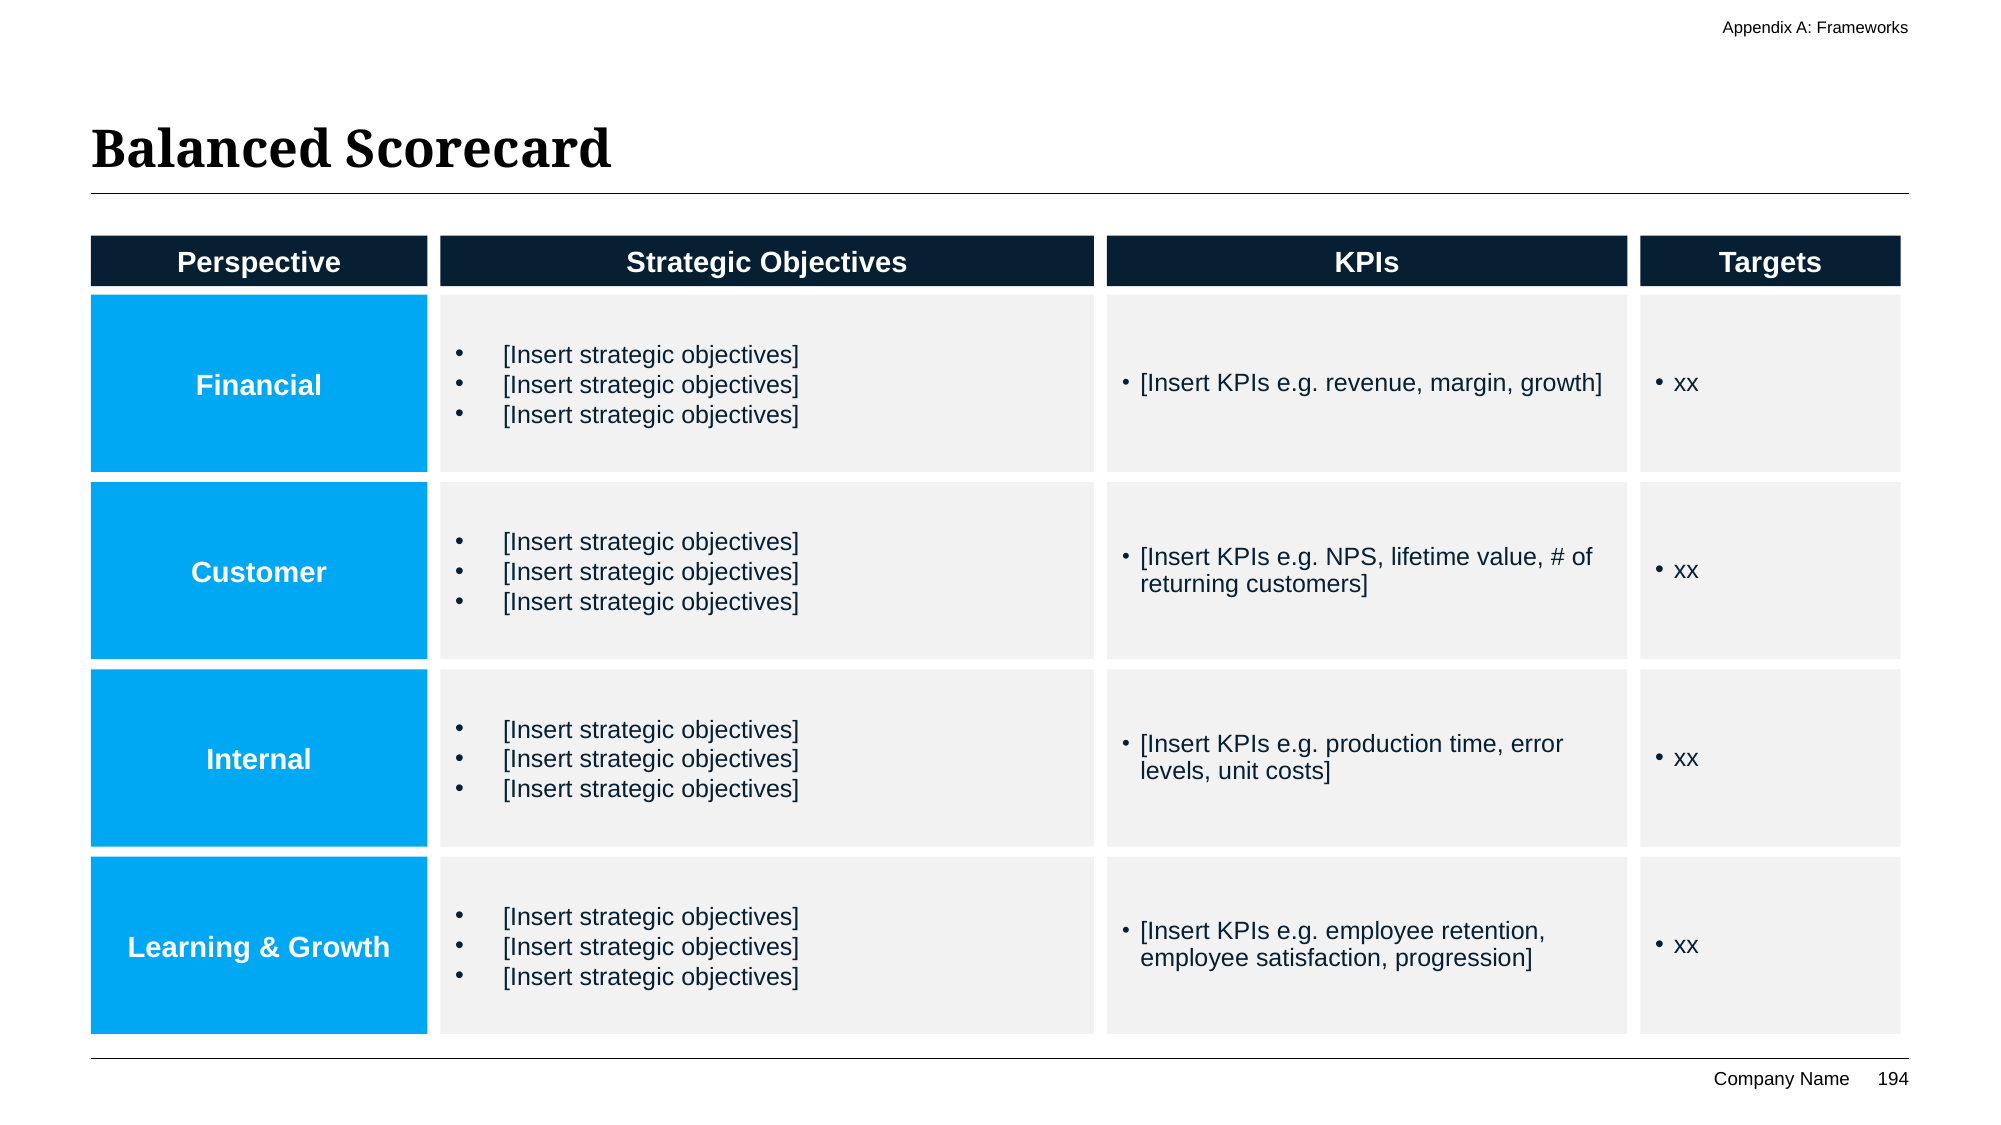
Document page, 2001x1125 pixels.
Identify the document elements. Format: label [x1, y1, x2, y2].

text_box [440, 856, 1094, 1034]
title [91, 58, 1909, 179]
text_box [90, 856, 428, 1034]
text_box [90, 482, 428, 660]
text_box [1640, 669, 1901, 847]
text_box [1640, 856, 1901, 1034]
text_box [440, 235, 1094, 287]
text_box [440, 482, 1094, 660]
text_box [90, 294, 428, 472]
text_box [1106, 235, 1628, 287]
text_box [1106, 856, 1628, 1034]
text_box [90, 235, 428, 287]
list [1251, 16, 1909, 37]
text_box [1640, 294, 1901, 472]
text_box [1640, 235, 1901, 287]
text_box [440, 669, 1094, 847]
text_box [90, 669, 428, 847]
text_box [1106, 294, 1628, 472]
text_box [440, 294, 1094, 472]
text_box [1106, 669, 1628, 847]
text_box [1106, 482, 1628, 660]
text_box [1640, 482, 1901, 660]
